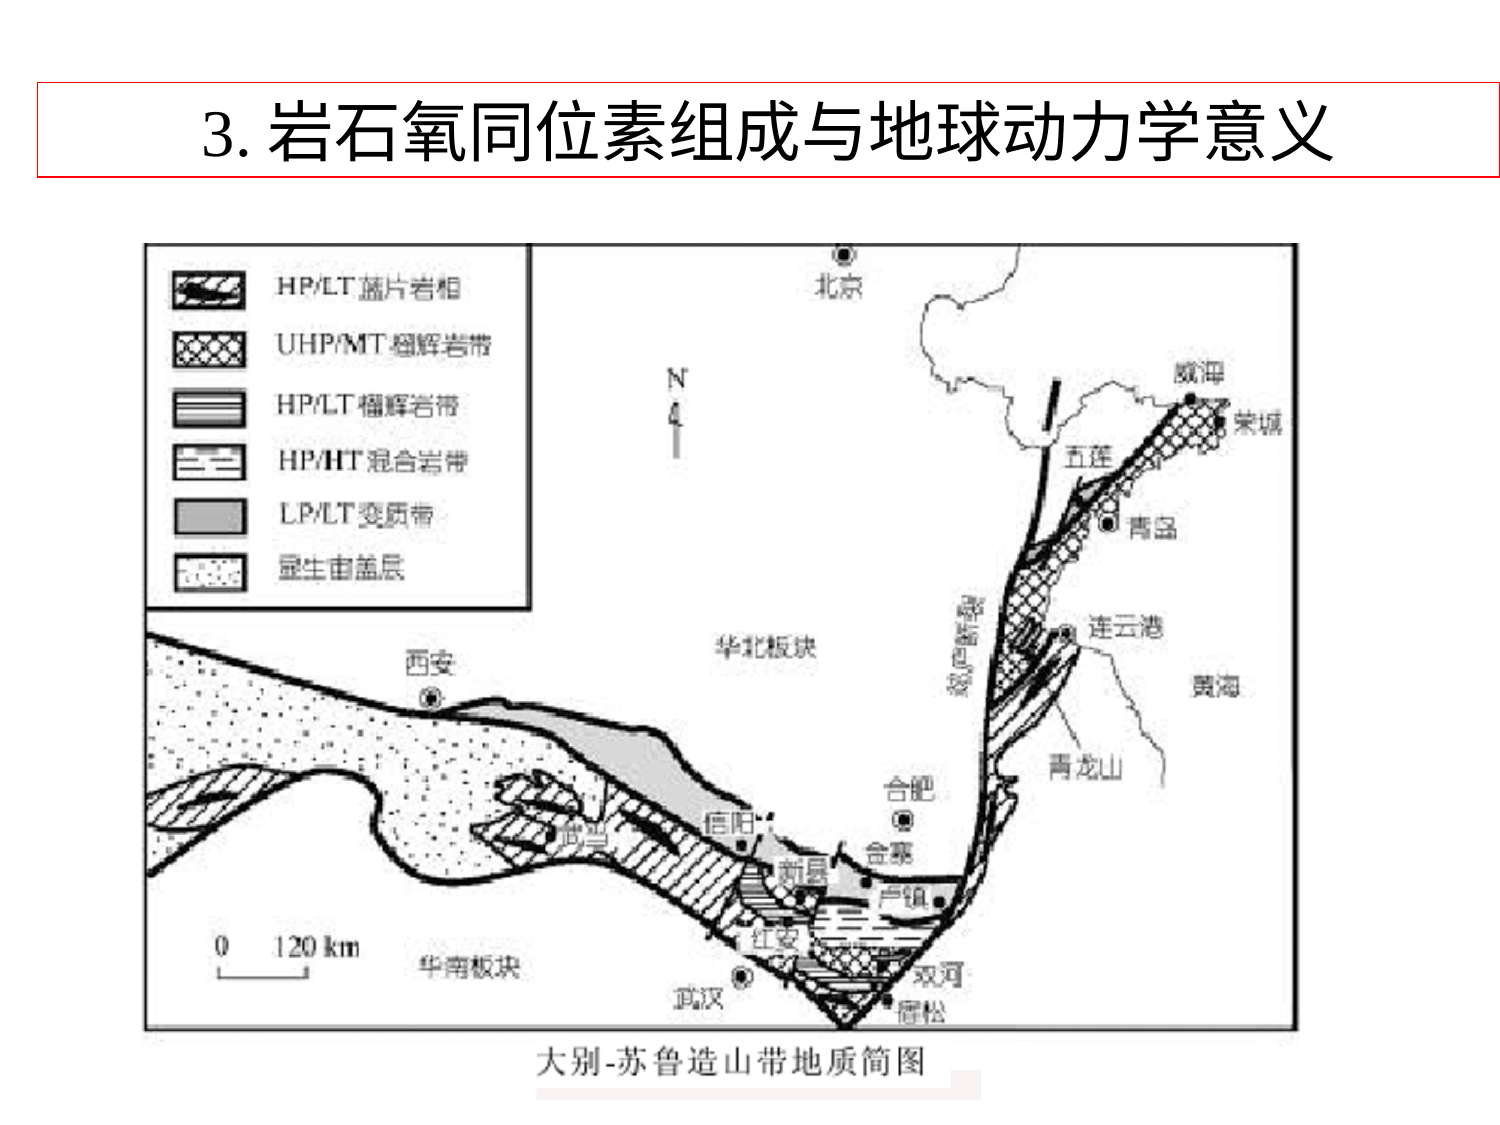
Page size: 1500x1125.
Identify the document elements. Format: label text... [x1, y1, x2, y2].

picture [123, 243, 1306, 1101]
text_box 3.岩石氧同位素组成与地球动力学意义 [37, 82, 1500, 178]
